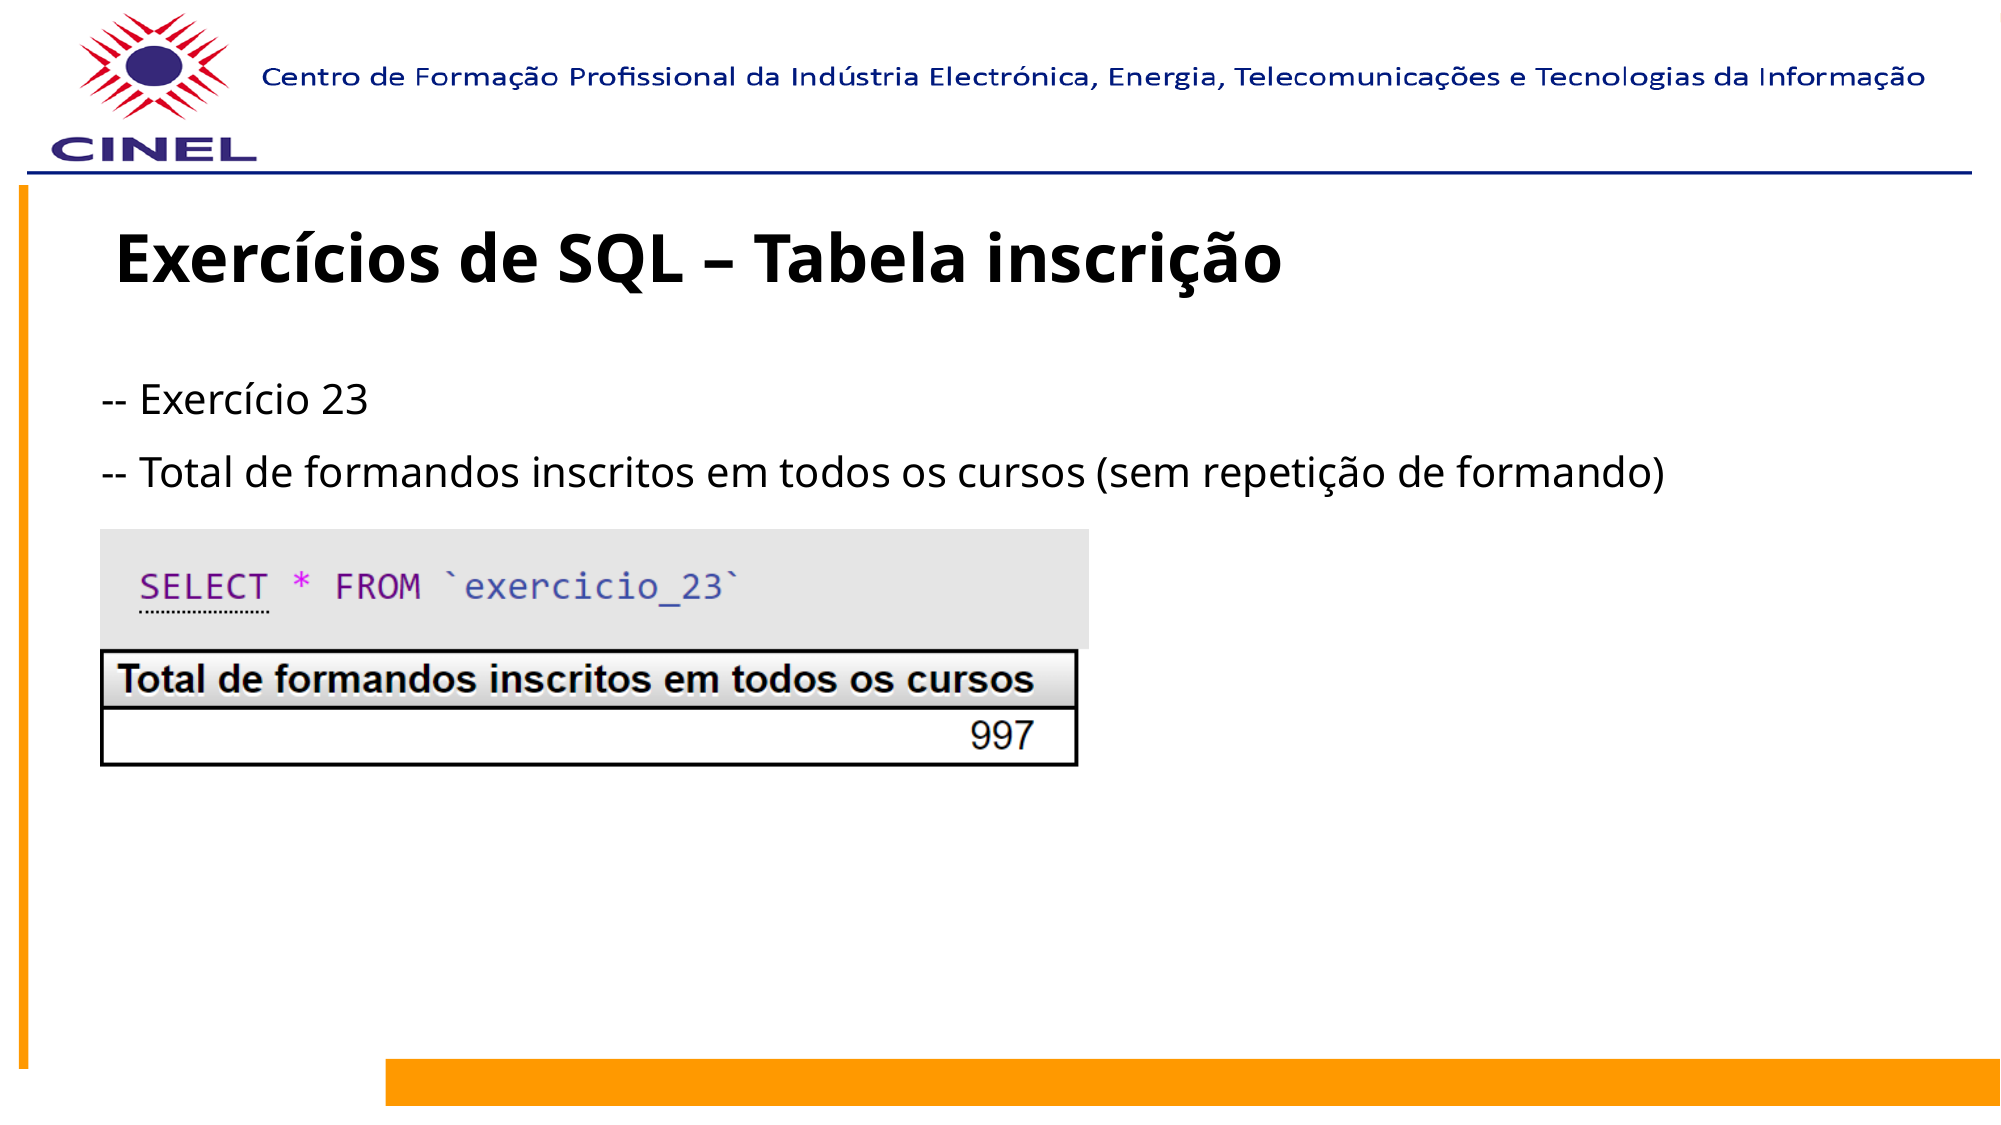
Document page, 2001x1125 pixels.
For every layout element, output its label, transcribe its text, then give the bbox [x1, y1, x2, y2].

list -- Exercício 23 -- Total de formandos inscritos em todos os cursos (sem repetição de formando) [86, 349, 1887, 993]
title Exercícios de SQL – Tabela inscrição [99, 162, 1900, 350]
picture [100, 528, 1089, 776]
picture [7, 8, 2000, 185]
